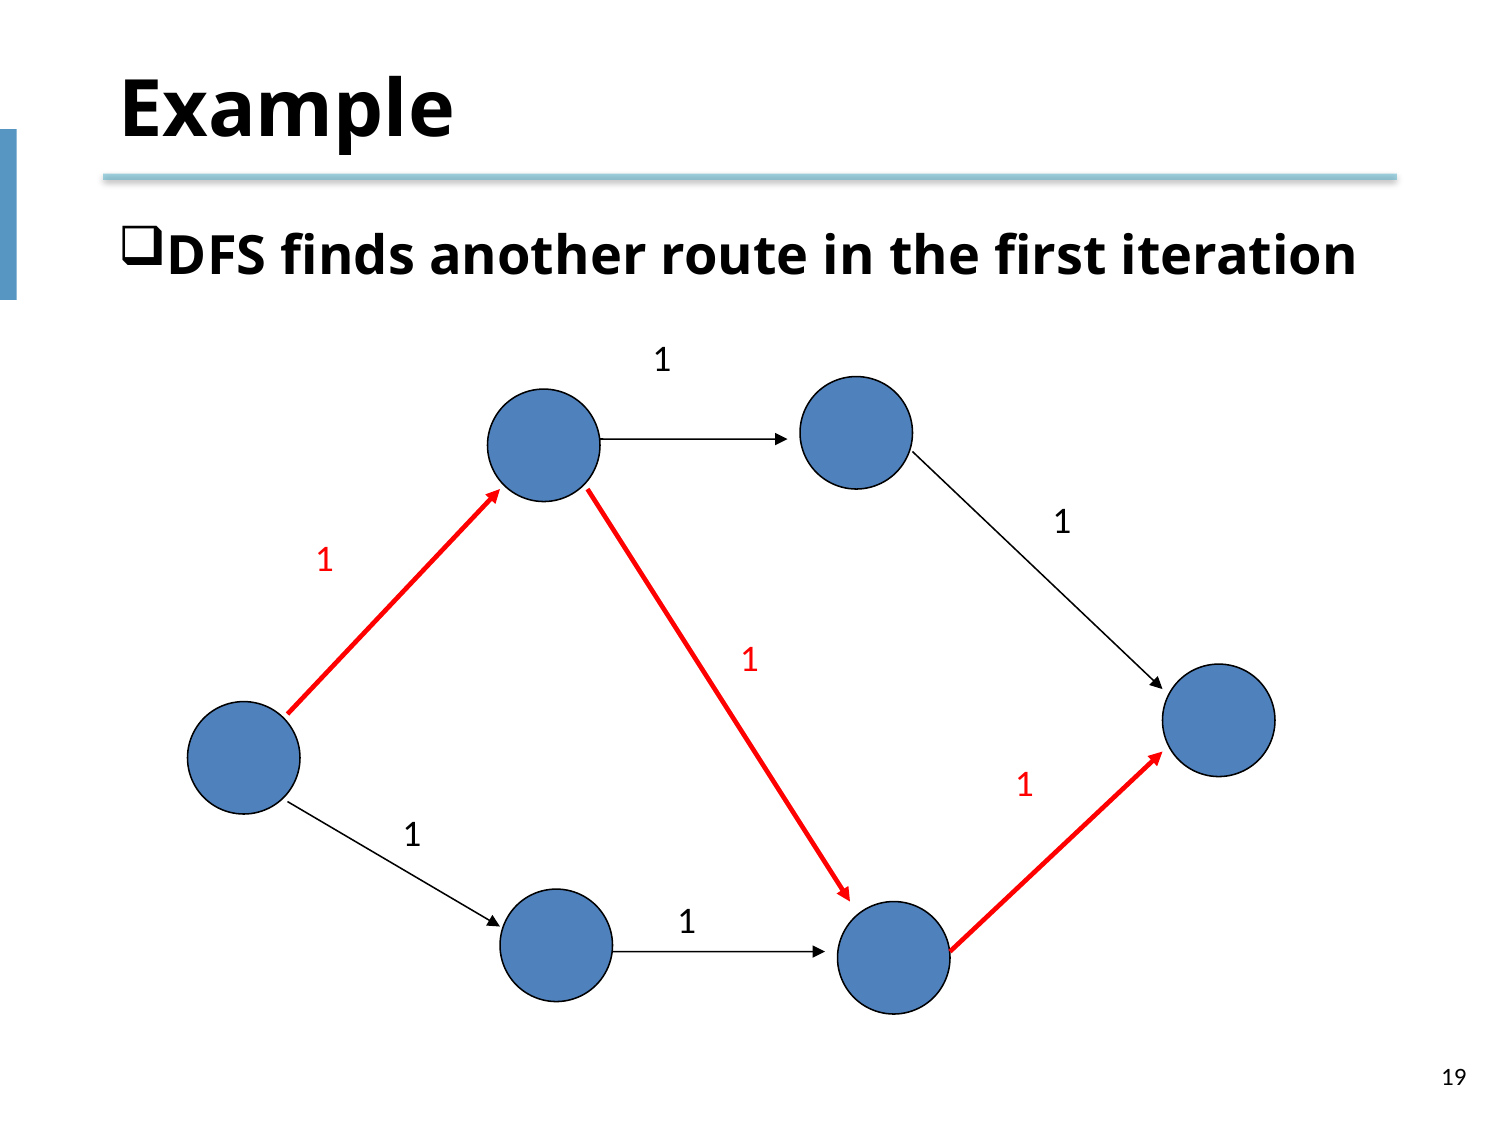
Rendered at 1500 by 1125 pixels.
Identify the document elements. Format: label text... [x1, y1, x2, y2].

slide_number 19 [1131, 1045, 1482, 1106]
title Example [103, 25, 1397, 185]
text_box [500, 889, 613, 1002]
text_box 1 [387, 801, 450, 862]
text_box 1 [999, 751, 1100, 812]
list DFS finds another route in the first iteration [103, 212, 1397, 977]
text_box [599, 432, 788, 446]
text_box 1 [662, 889, 738, 949]
text_box [390, 862, 500, 927]
text_box 1 [1037, 488, 1138, 549]
text_box 1 [299, 526, 388, 587]
text_box [1162, 664, 1276, 777]
text_box [187, 701, 301, 815]
text_box 1 [637, 326, 763, 387]
text_box [587, 488, 850, 902]
text_box [1100, 751, 1163, 811]
text_box 1 [725, 626, 825, 687]
text_box [612, 945, 826, 958]
text_box [487, 389, 601, 502]
text_box [800, 376, 913, 490]
text_box [912, 451, 1163, 690]
text_box [837, 901, 951, 1015]
text_box [287, 489, 500, 715]
